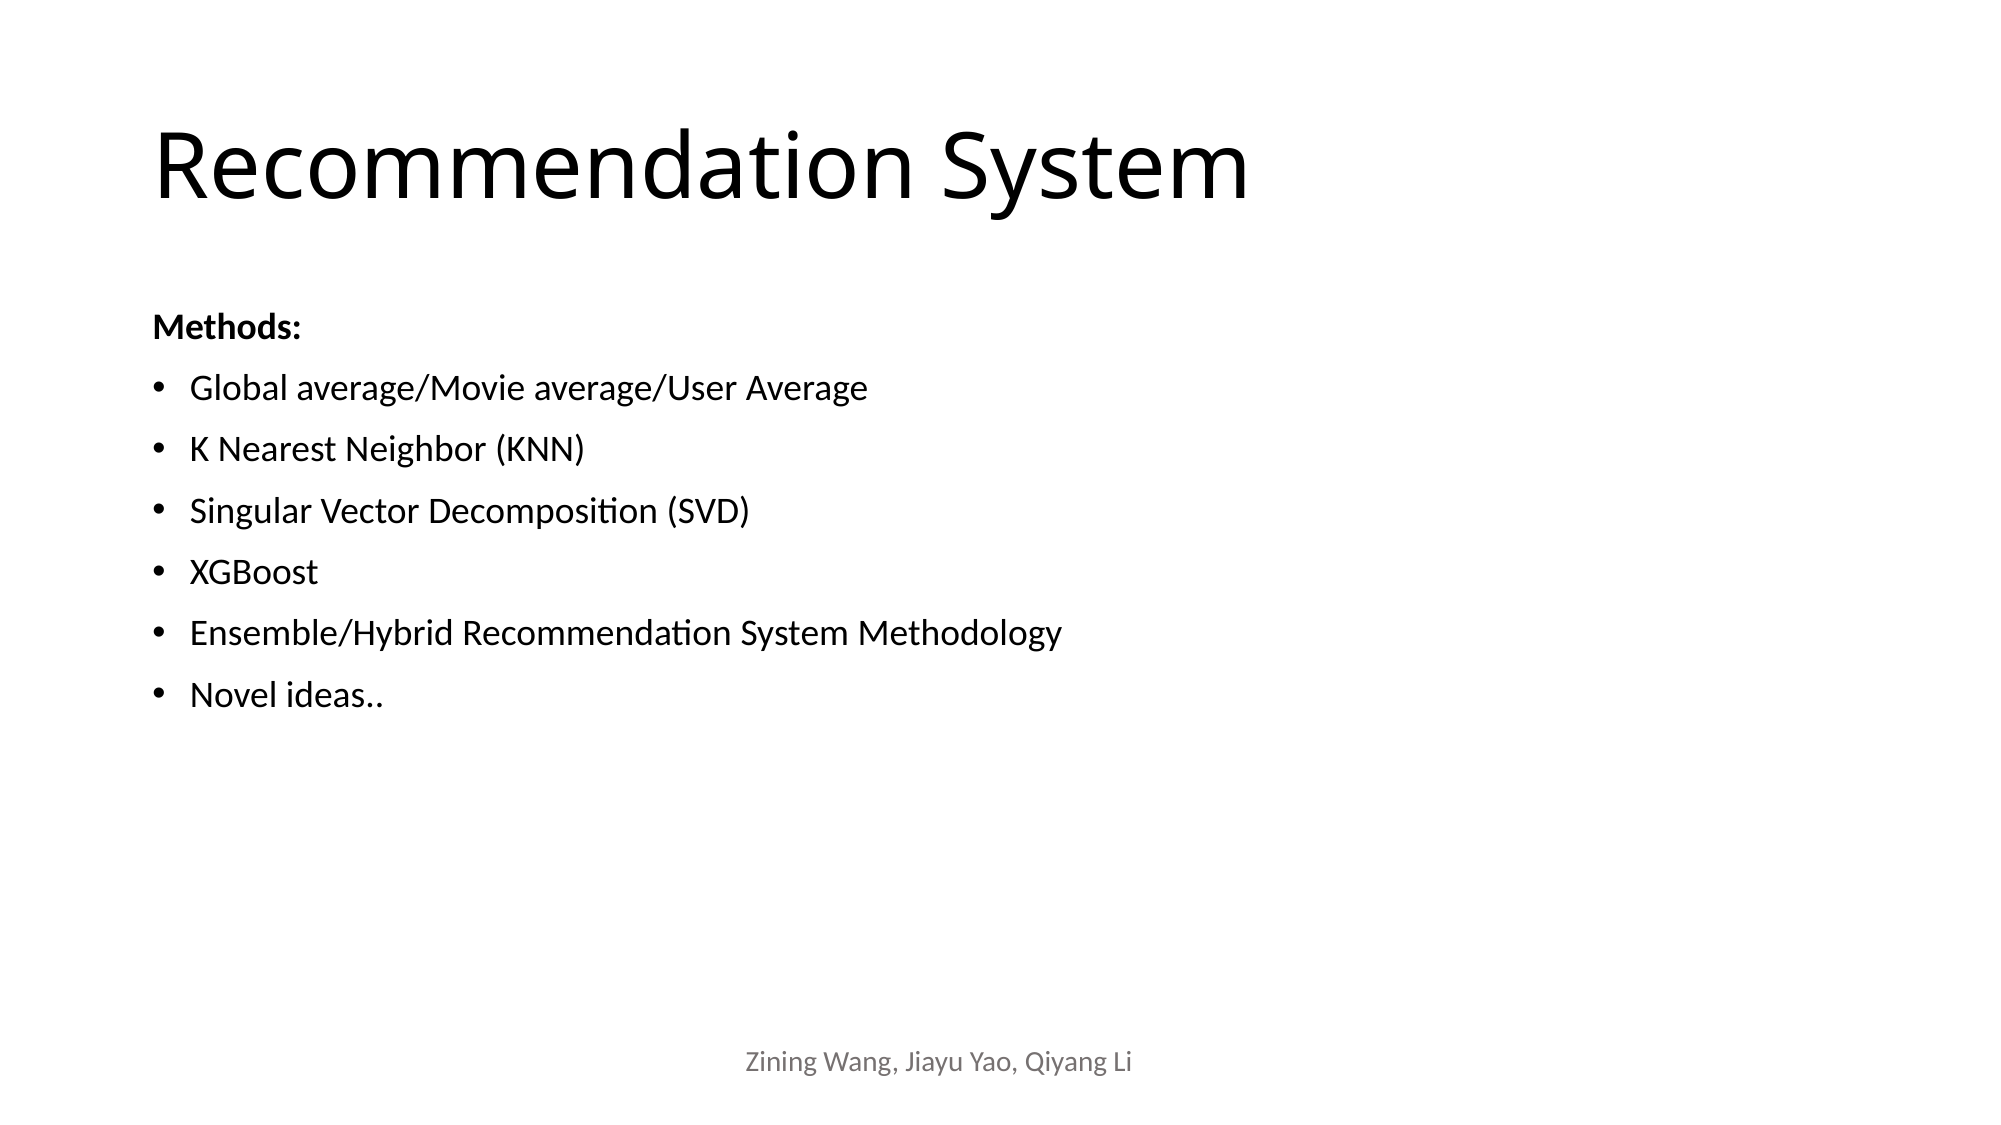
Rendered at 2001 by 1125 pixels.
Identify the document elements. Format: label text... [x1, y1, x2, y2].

text_box Zining Wang, Jiayu Yao, Qiyang Li [579, 1035, 1299, 1086]
title Recommendation System [137, 59, 1863, 278]
list Methods: Global average/Movie average/User Average K Nearest Neighbor (KNN) Singular Vector Decomposition (SVD) XGBoost Ensemble/Hybrid Recommendation System Methodology Novel ideas.. [137, 299, 1863, 1060]
